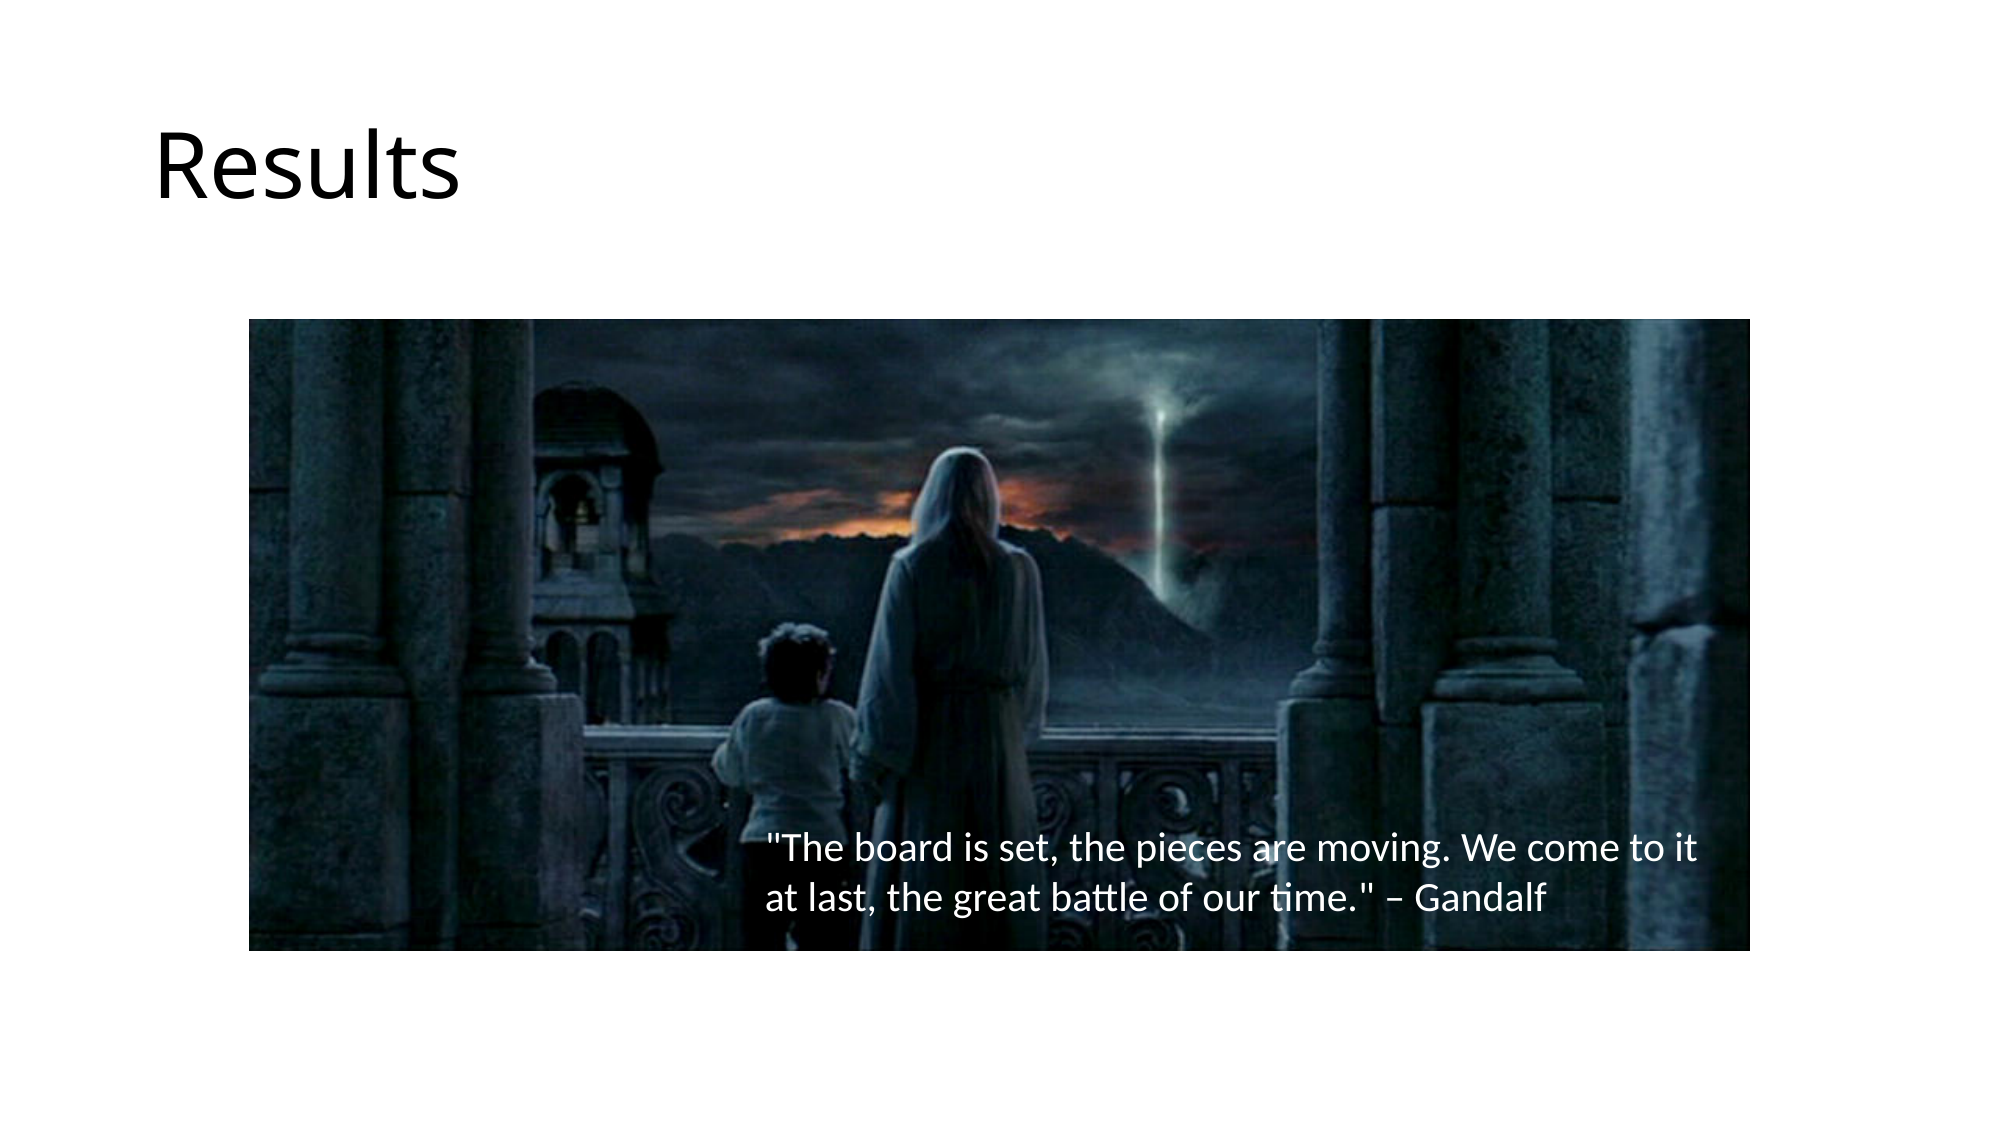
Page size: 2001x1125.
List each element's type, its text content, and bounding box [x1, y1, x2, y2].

title Results [137, 59, 1863, 278]
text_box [249, 319, 1750, 951]
